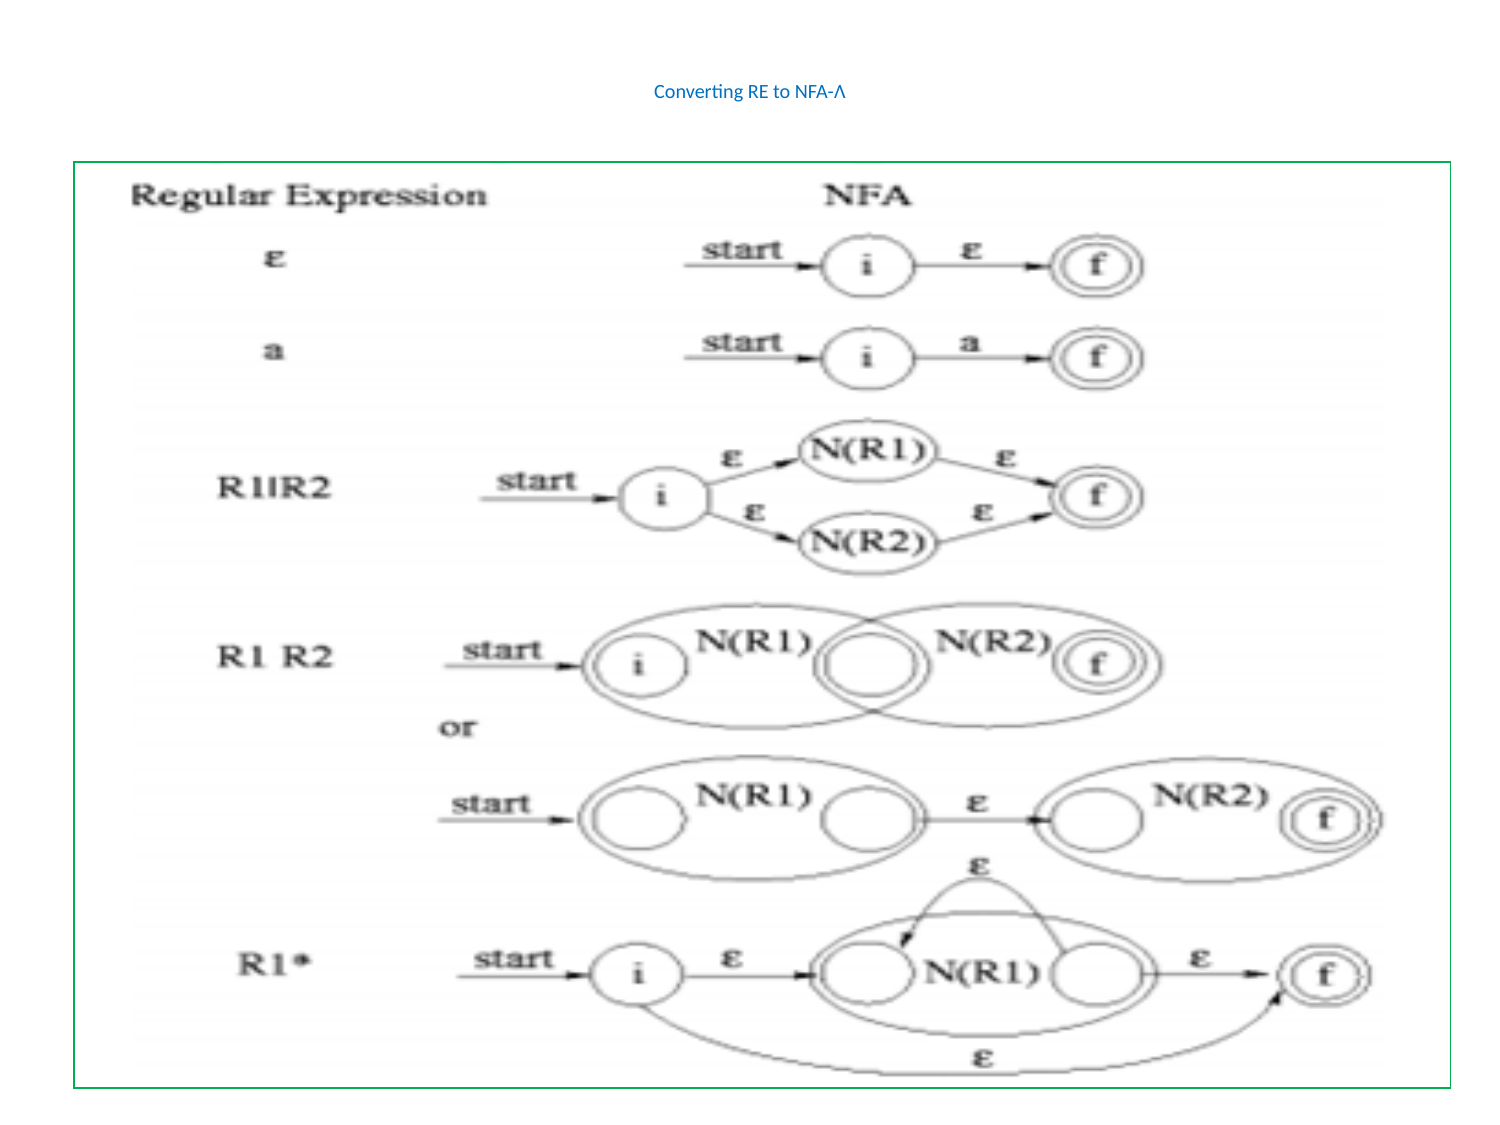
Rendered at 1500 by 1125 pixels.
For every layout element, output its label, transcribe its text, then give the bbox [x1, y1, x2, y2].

title Converting RE to NFA-Ʌ [75, 45, 1425, 138]
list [74, 162, 1451, 1088]
